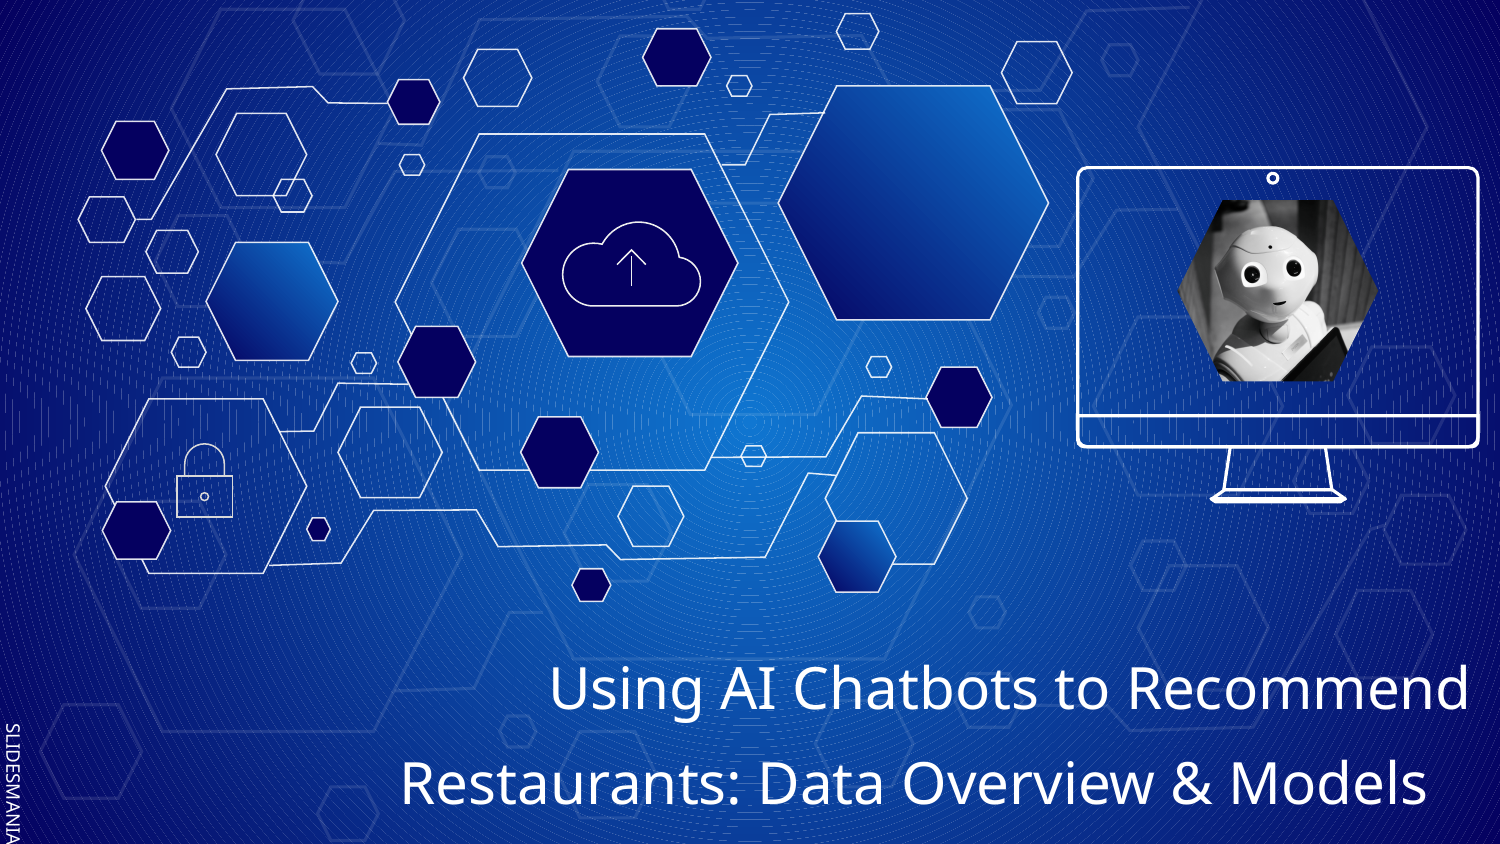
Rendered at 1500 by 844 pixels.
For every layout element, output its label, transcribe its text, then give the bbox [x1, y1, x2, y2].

text_box Using AI Chatbots to Recommend Restaurants: Data Overview & Models [380, 627, 1487, 836]
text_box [176, 443, 233, 518]
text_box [562, 221, 701, 307]
picture [1177, 199, 1379, 382]
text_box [1077, 167, 1479, 502]
